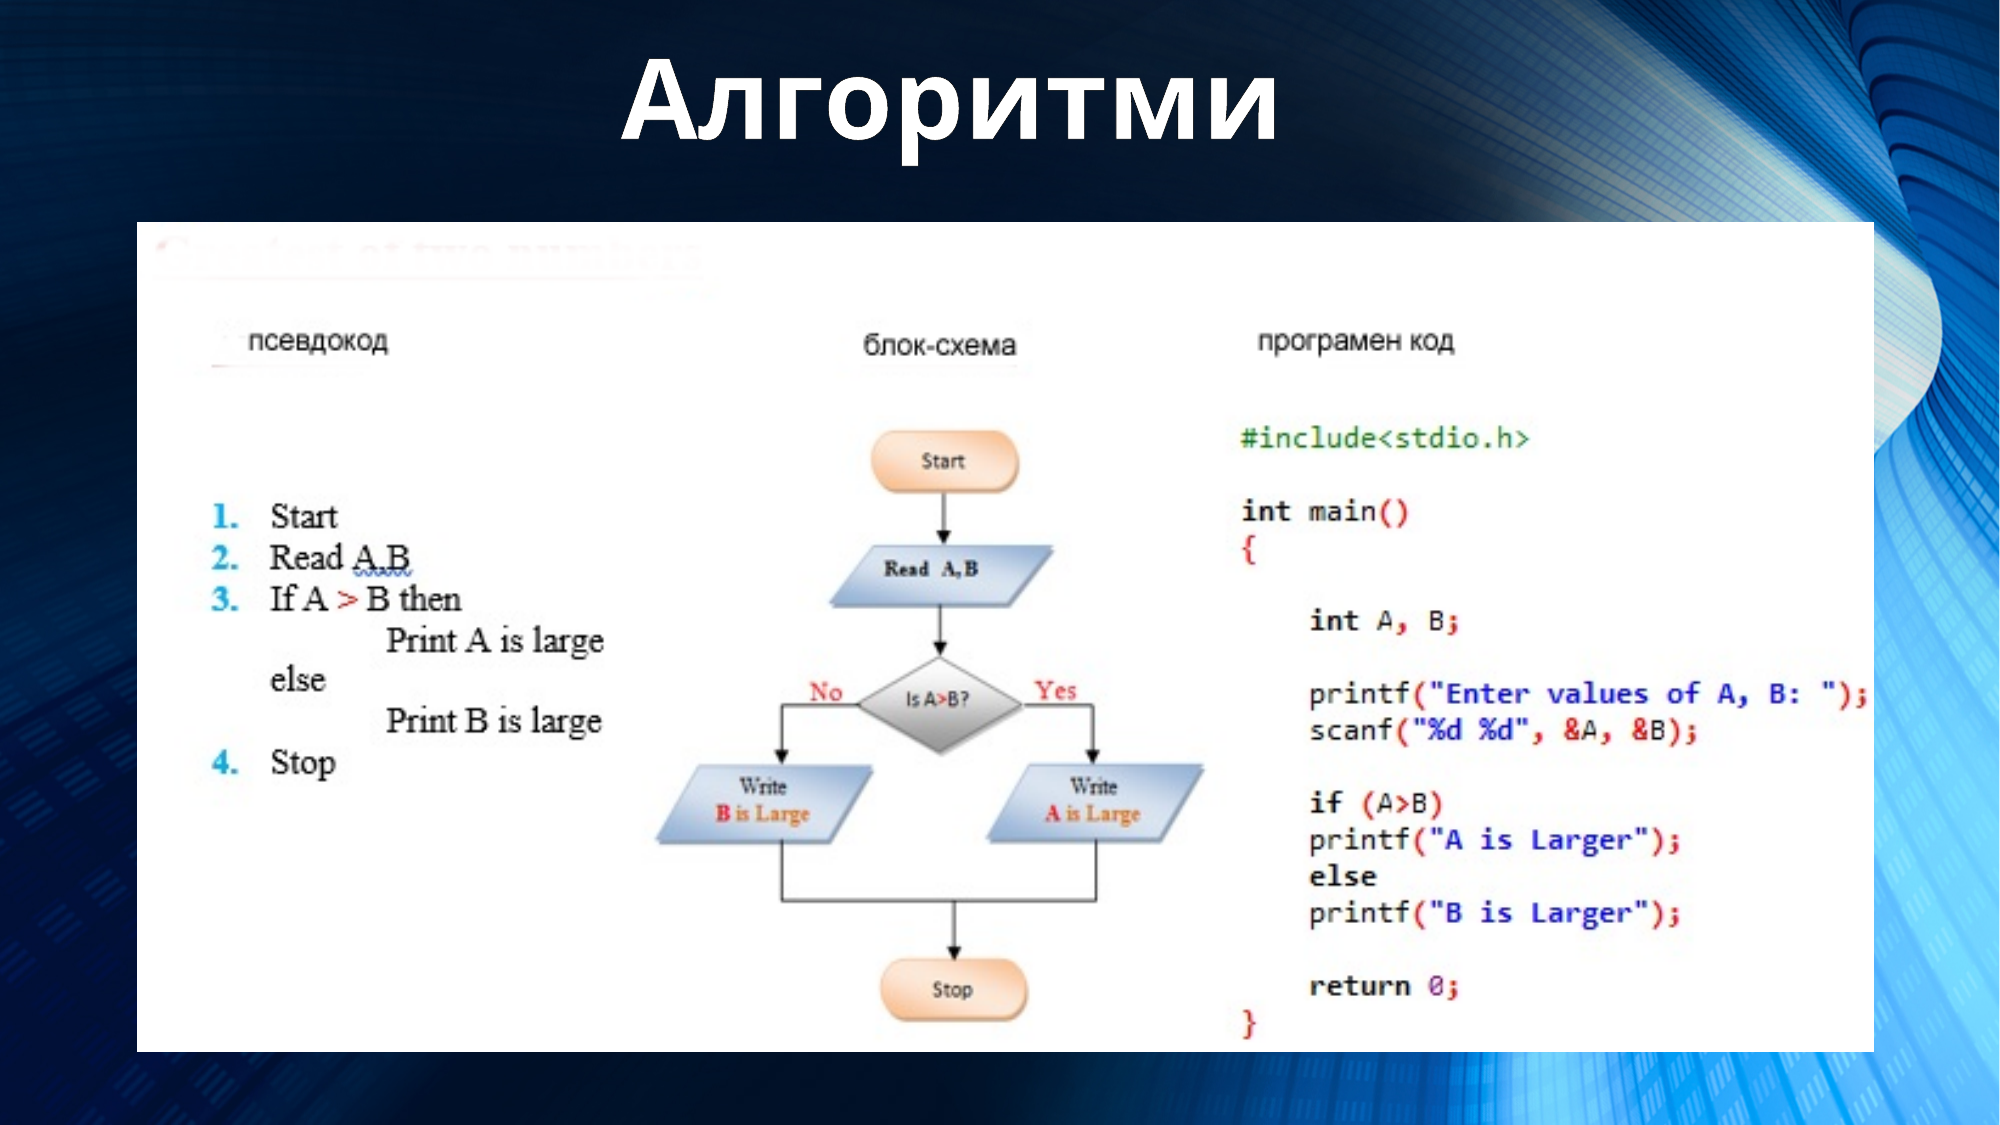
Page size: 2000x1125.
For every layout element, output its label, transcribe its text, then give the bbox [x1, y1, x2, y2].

picture [0, 0, 2000, 1125]
text_box Алгоритми [605, 19, 1299, 170]
